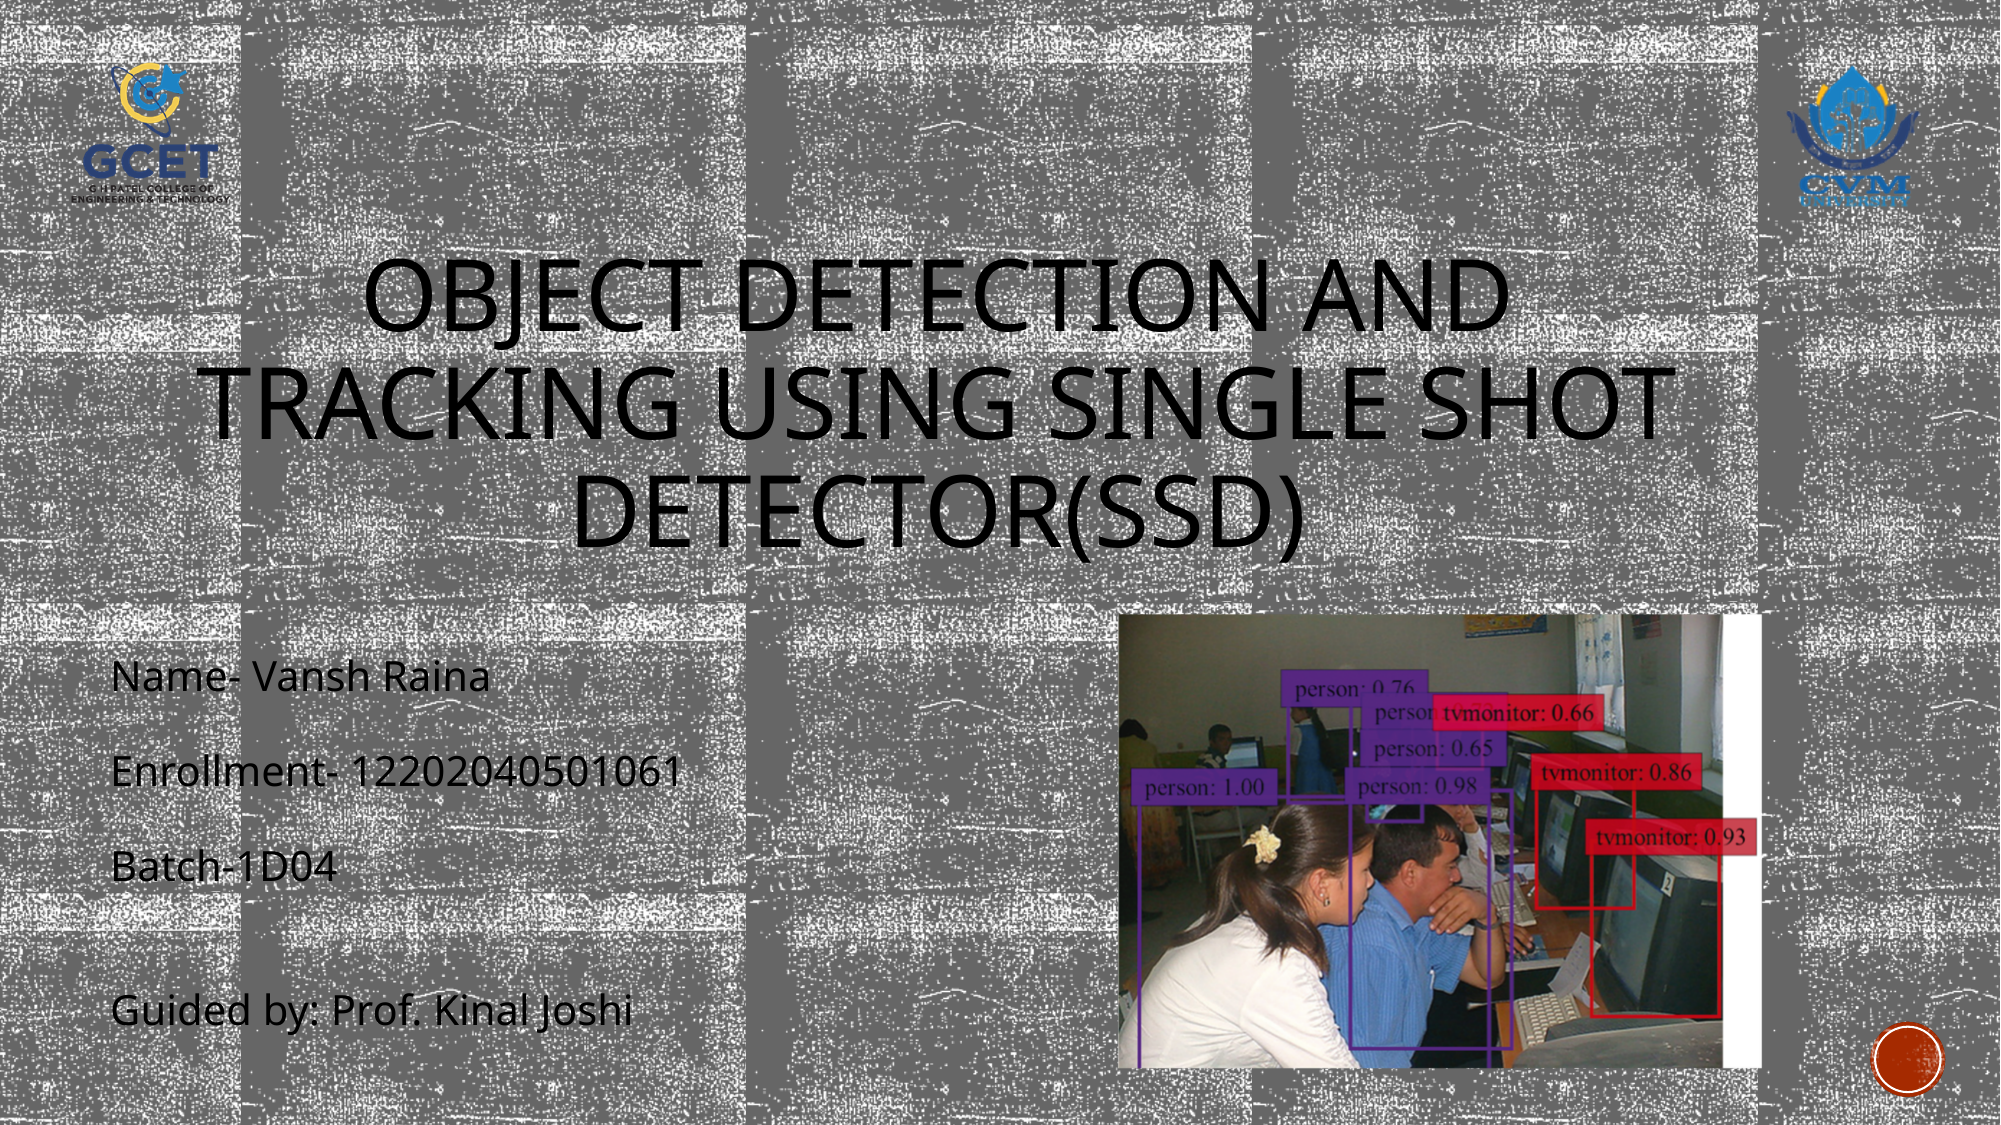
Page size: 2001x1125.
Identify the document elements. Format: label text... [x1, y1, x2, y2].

title Object detection and tracking using single shot detector(SSD) [171, 201, 1705, 612]
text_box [1872, 1024, 1944, 1096]
text_box Name- Vansh Raina Enrollment- 12202040501061 Batch-1D04 [95, 642, 923, 943]
text_box [0, 0, 2000, 1125]
text_box Guided by: Prof. Kinal Joshi [95, 975, 834, 1041]
picture [1114, 611, 1767, 1070]
picture [0, 0, 321, 306]
picture [1744, 27, 1961, 243]
